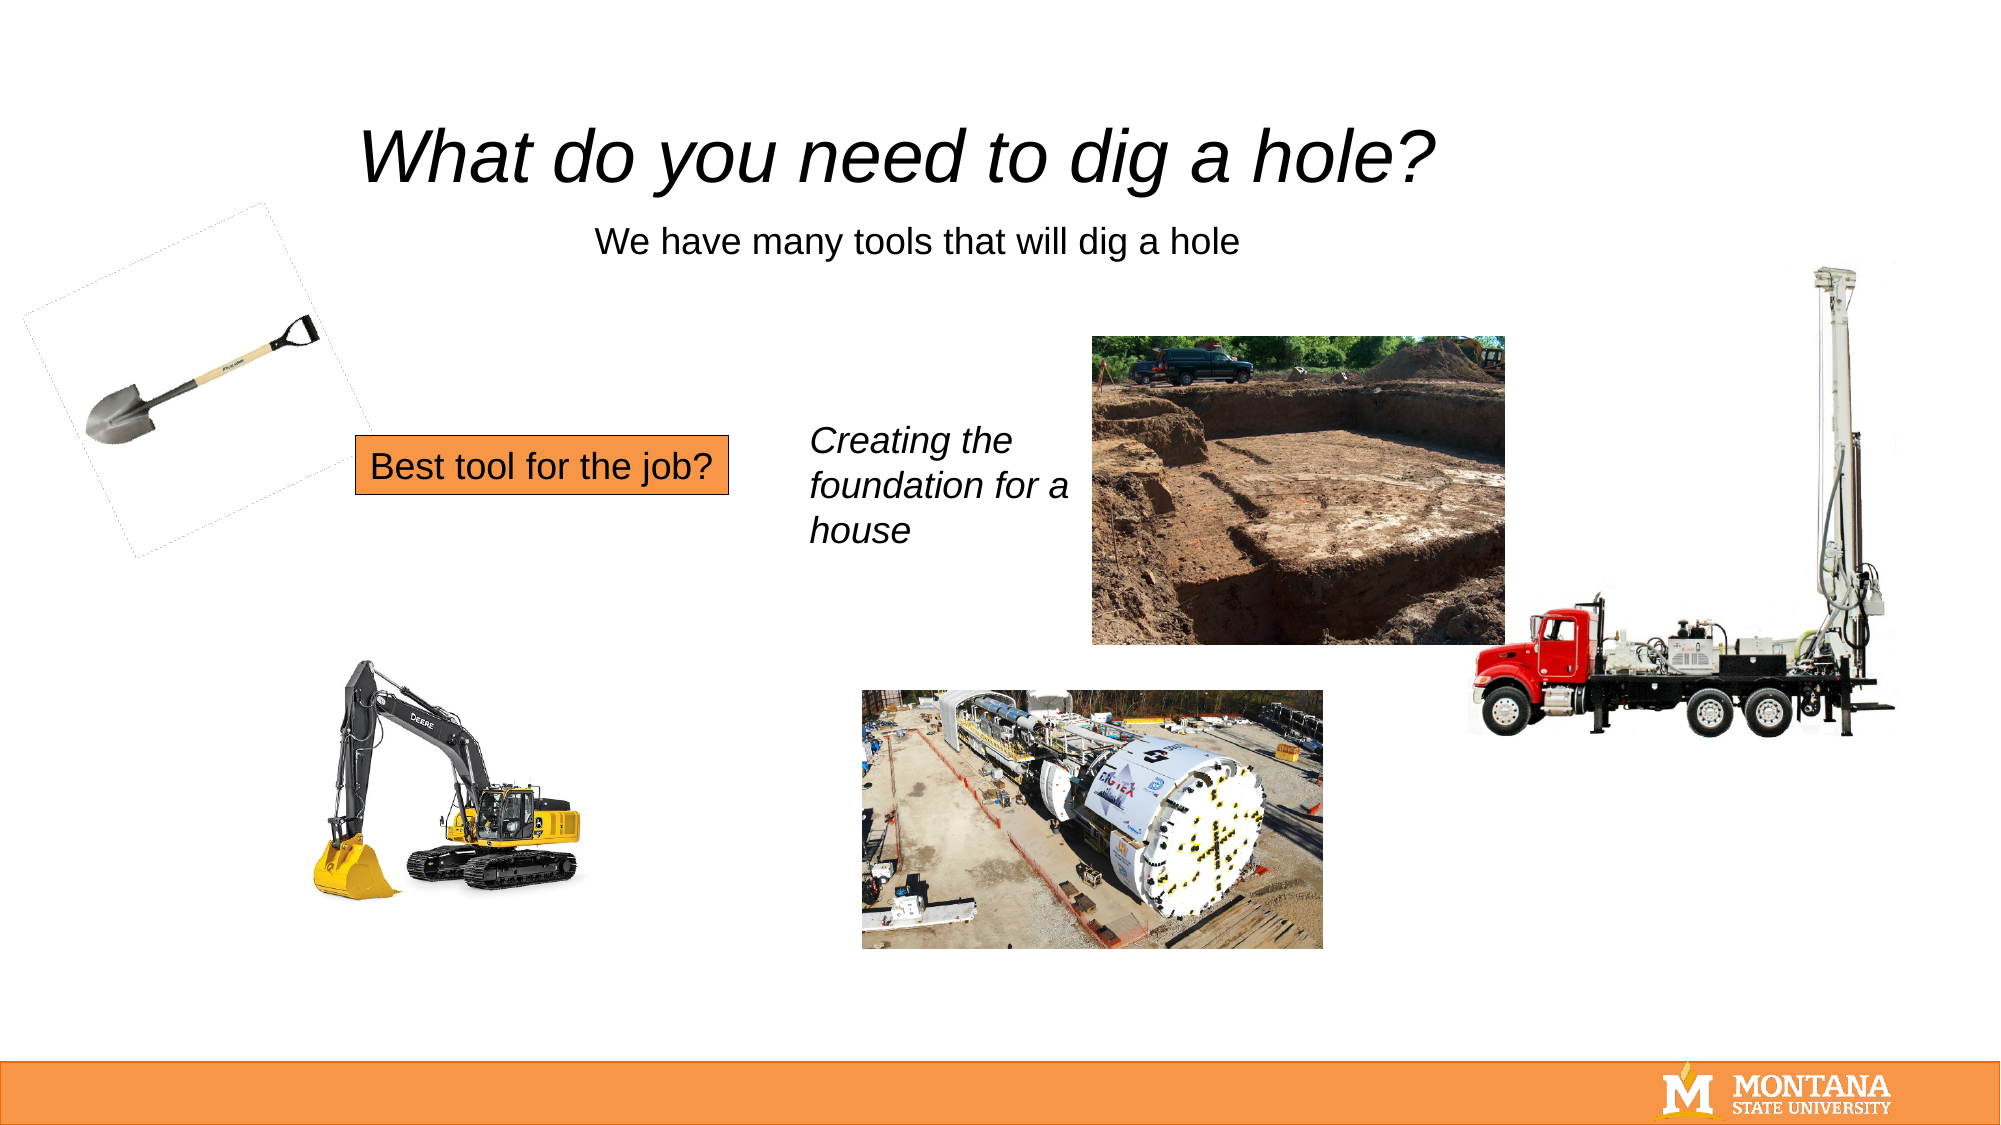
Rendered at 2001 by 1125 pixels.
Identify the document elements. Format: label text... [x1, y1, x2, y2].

picture [1092, 253, 1933, 753]
text_box We have many tools that will dig a hole [579, 209, 1256, 270]
picture [199, 641, 698, 922]
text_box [0, 1060, 1647, 1125]
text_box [1892, 1060, 2000, 1125]
picture [862, 690, 1323, 950]
picture [22, 201, 373, 558]
text_box Best tool for the job? [355, 435, 729, 495]
picture [1649, 1060, 1892, 1122]
text_box Creating the foundation for a house [794, 408, 1087, 559]
text_box What do you need to dig a hole? [342, 99, 1453, 205]
